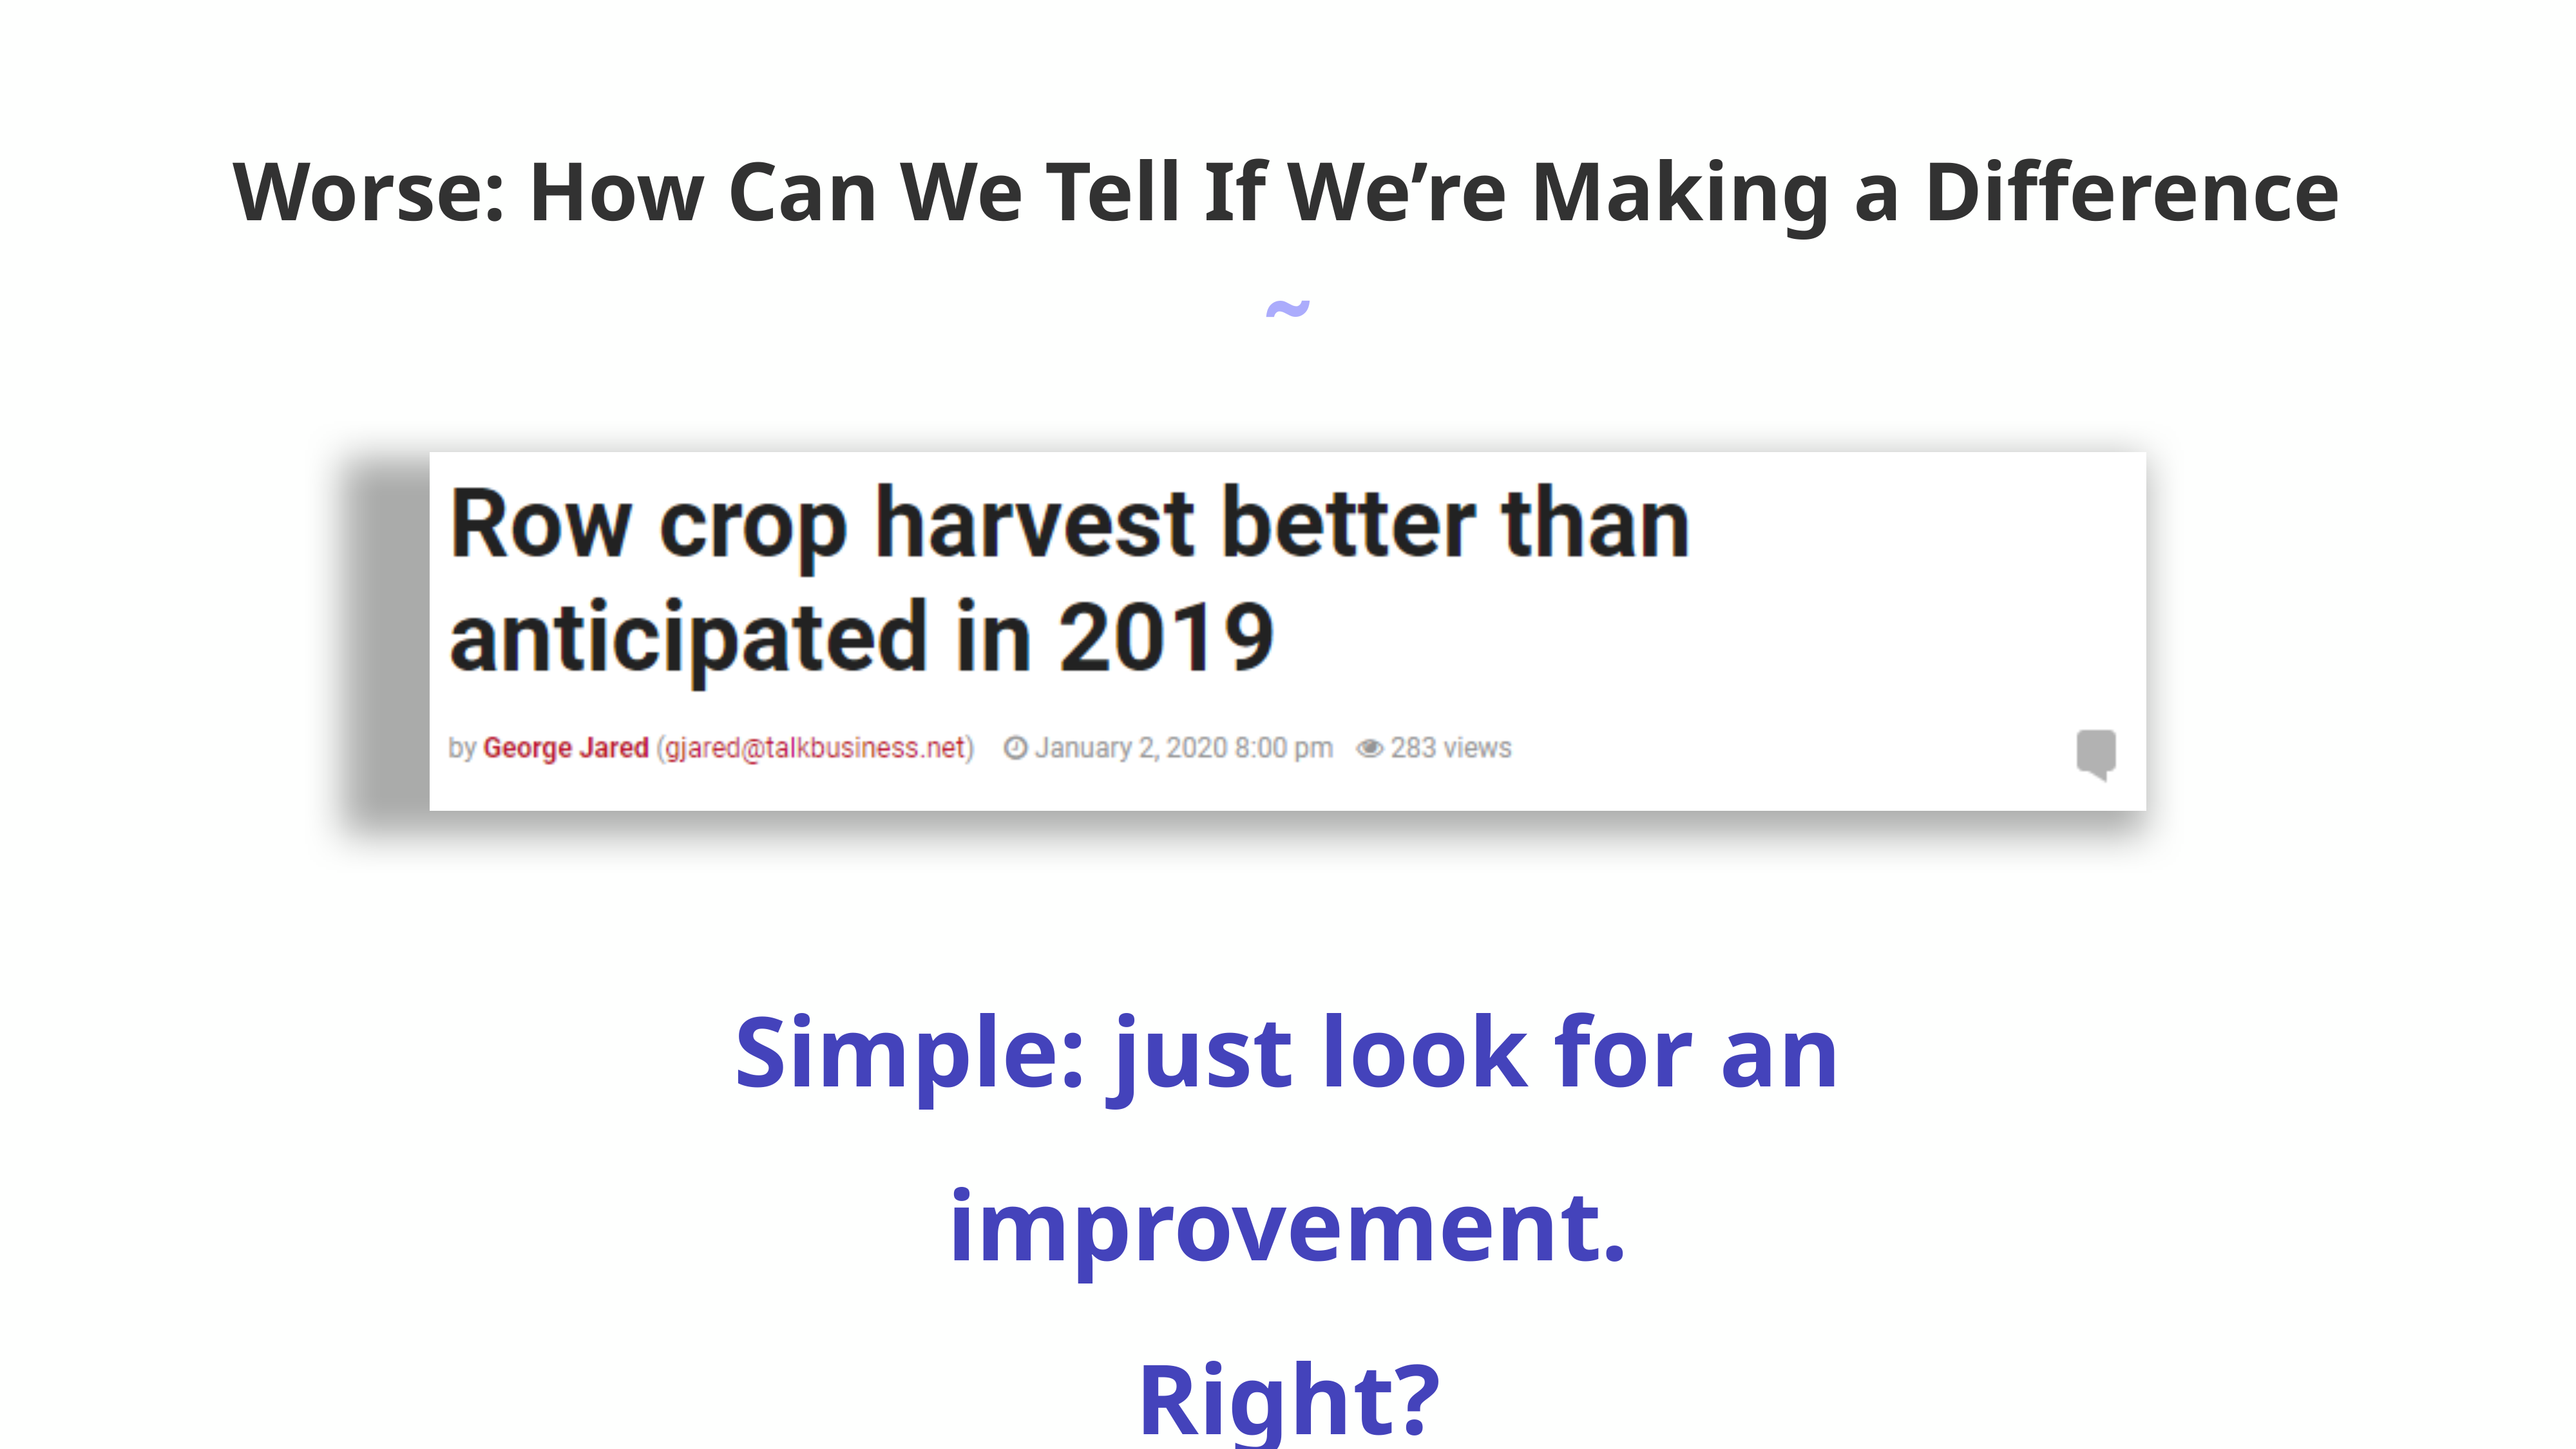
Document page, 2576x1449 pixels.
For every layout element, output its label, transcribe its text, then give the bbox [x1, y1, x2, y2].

text_box Worse: How Can We Tell If We’re Making a Difference [218, 135, 2358, 242]
text_box Simple: just look for an improvement. Right? [481, 927, 2095, 1449]
text_box ˜ [1230, 270, 1345, 409]
picture [429, 452, 2146, 811]
